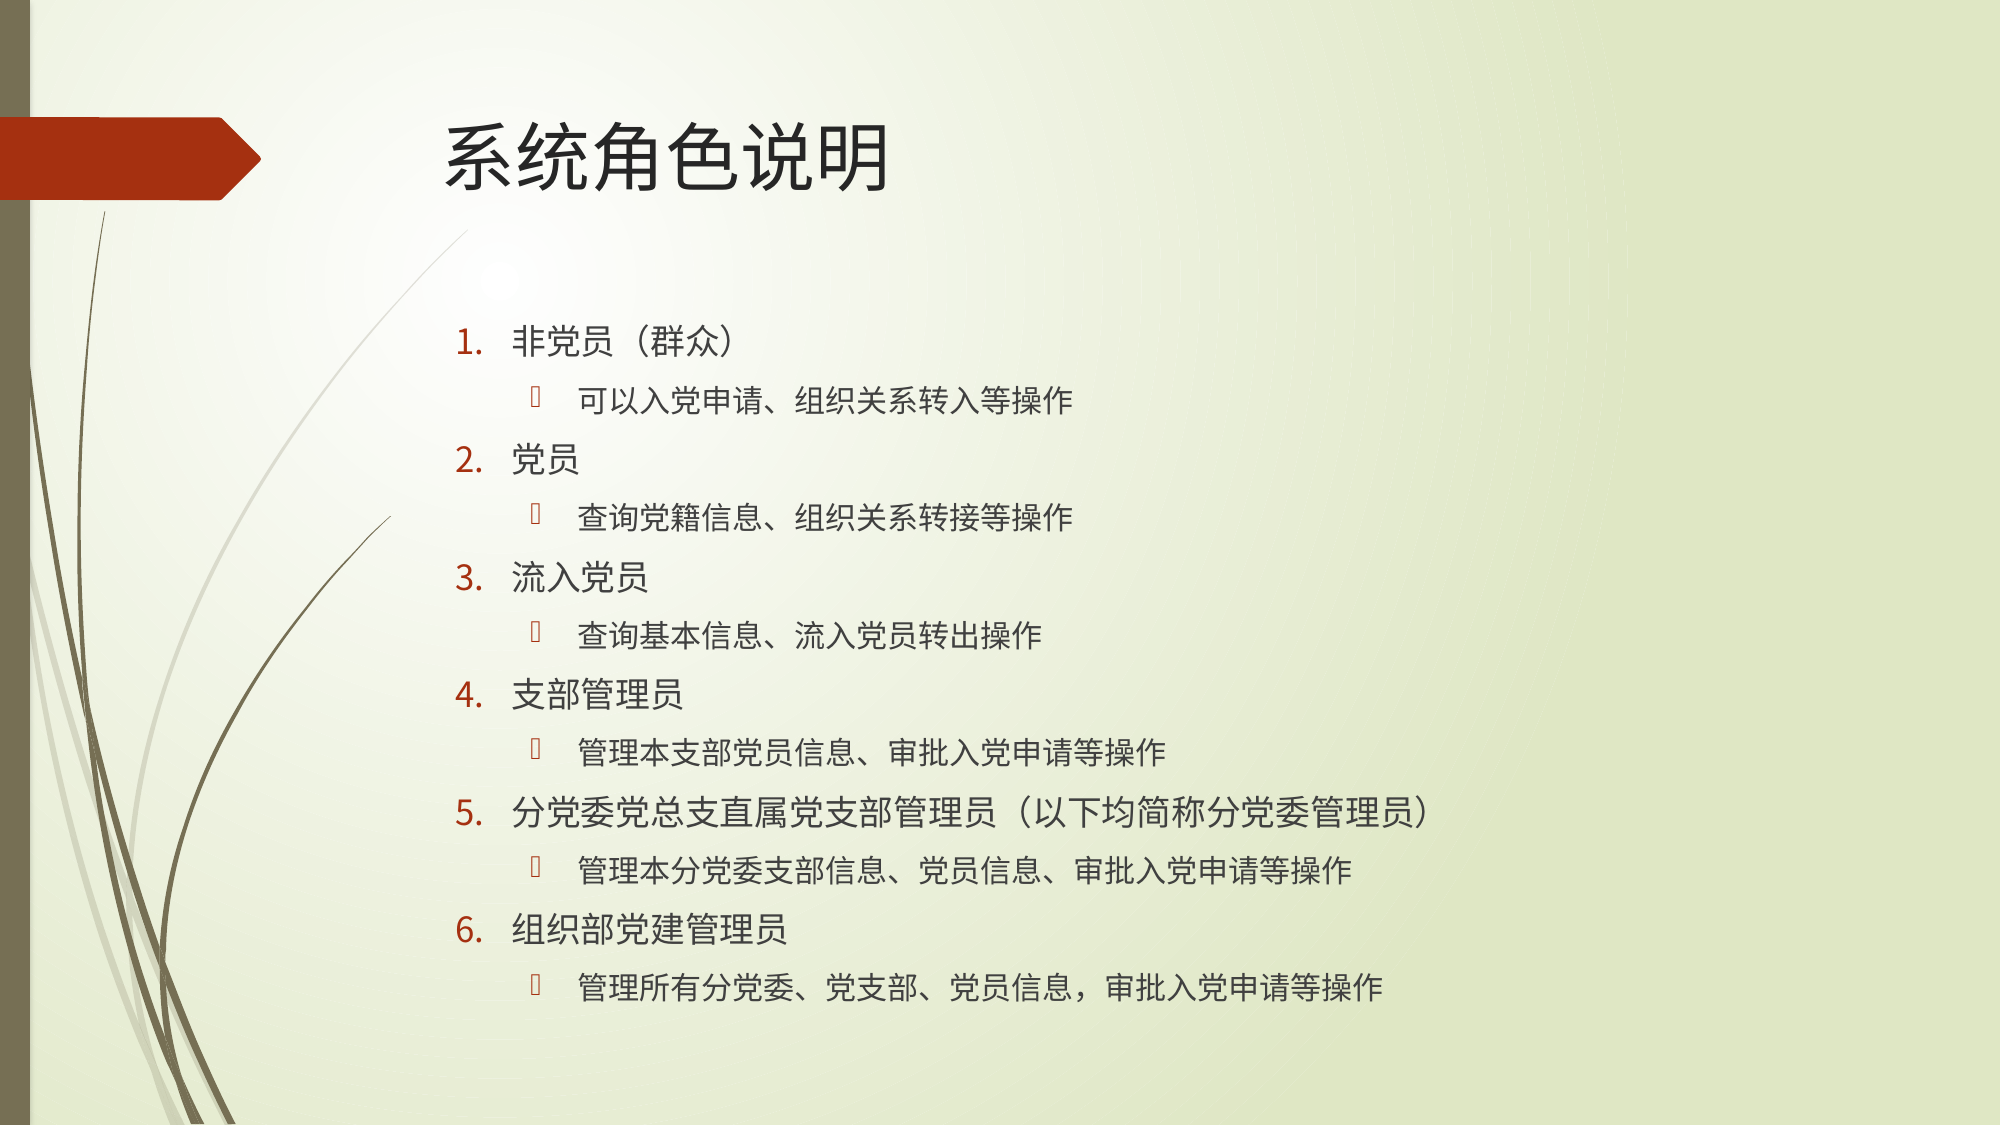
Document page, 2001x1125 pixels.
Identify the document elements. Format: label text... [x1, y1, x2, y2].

list 非党员（群众） 可以入党申请、组织关系转入等操作 党员 查询党籍信息、组织关系转接等操作 流入党员 查询基本信息、流入党员转出操作 支部管理员 管理本支部党员信息、审批入党申请等操作 分党委党总支直属党支部管理员（以下均简称分党委管理员） 管理本分党委支部信息、党员信息、审批入党申请等操作 组织部党建管理员 管理所有分党委、党支部、党员信息，审批入党申请等操作 [440, 312, 1903, 1019]
title 系统角色说明 [425, 102, 1888, 313]
